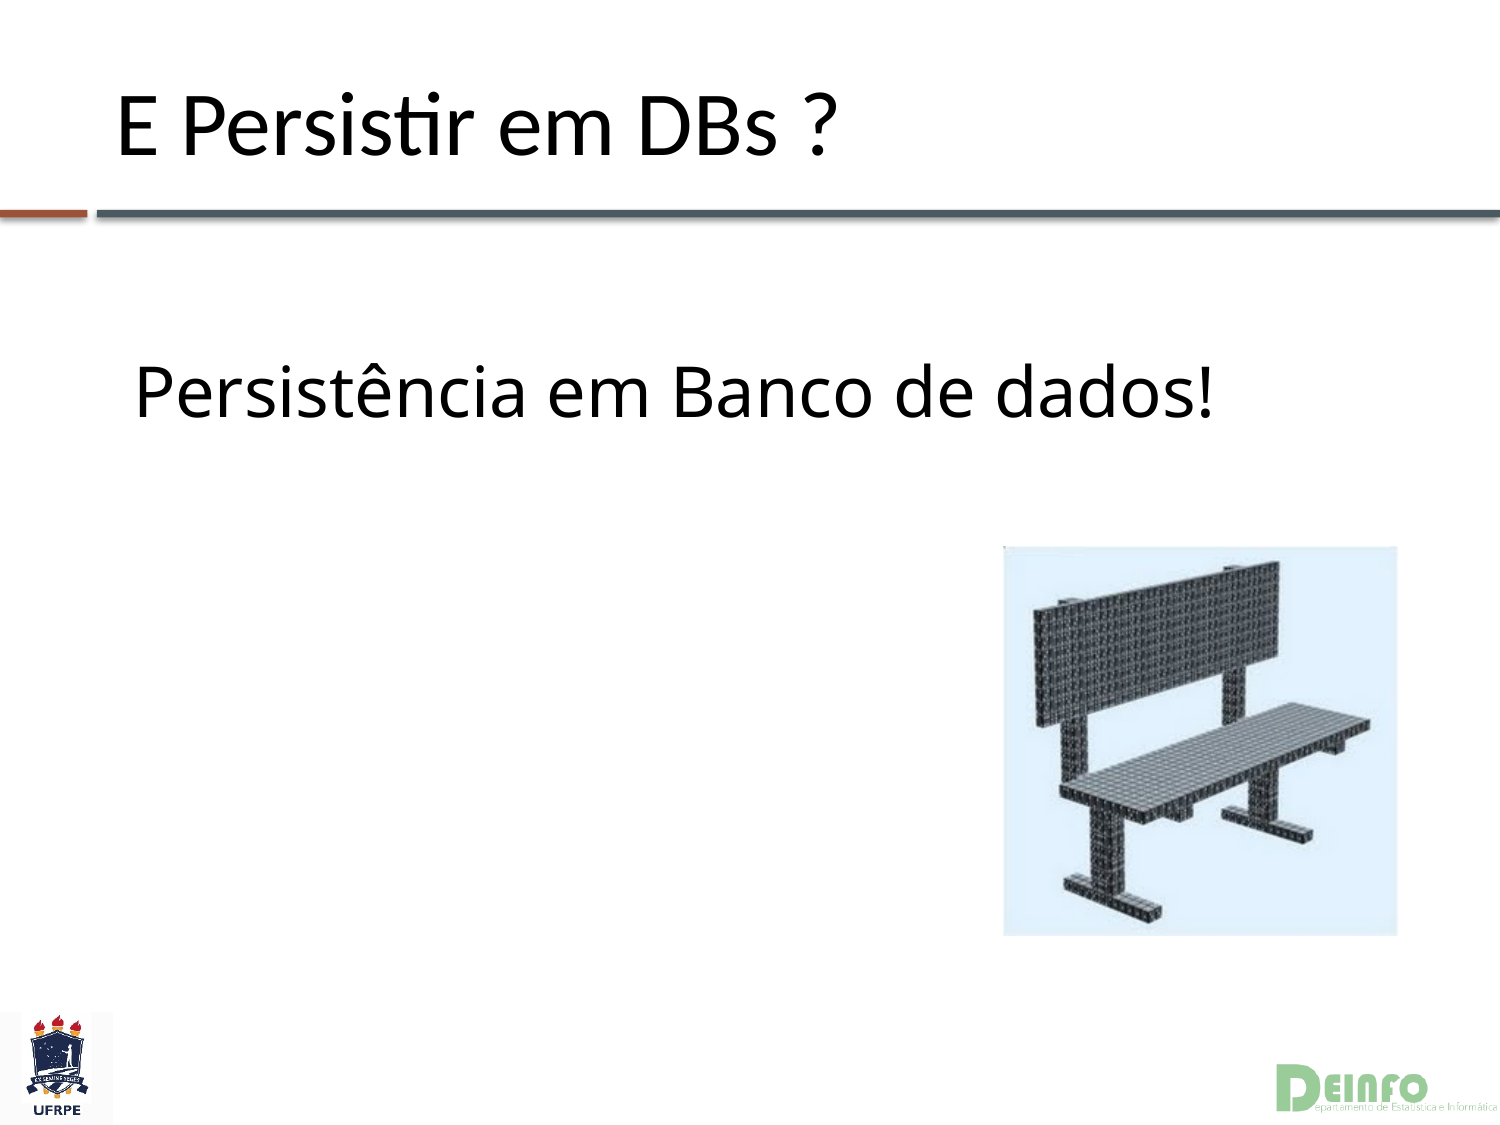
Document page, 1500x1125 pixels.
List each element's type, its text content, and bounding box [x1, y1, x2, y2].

text_box Persistência em Banco de dados! [133, 342, 1382, 436]
title E Persistir em DBs ? [100, 37, 1438, 200]
picture [0, 1012, 113, 1125]
picture [1273, 1061, 1500, 1115]
picture [1003, 545, 1398, 937]
